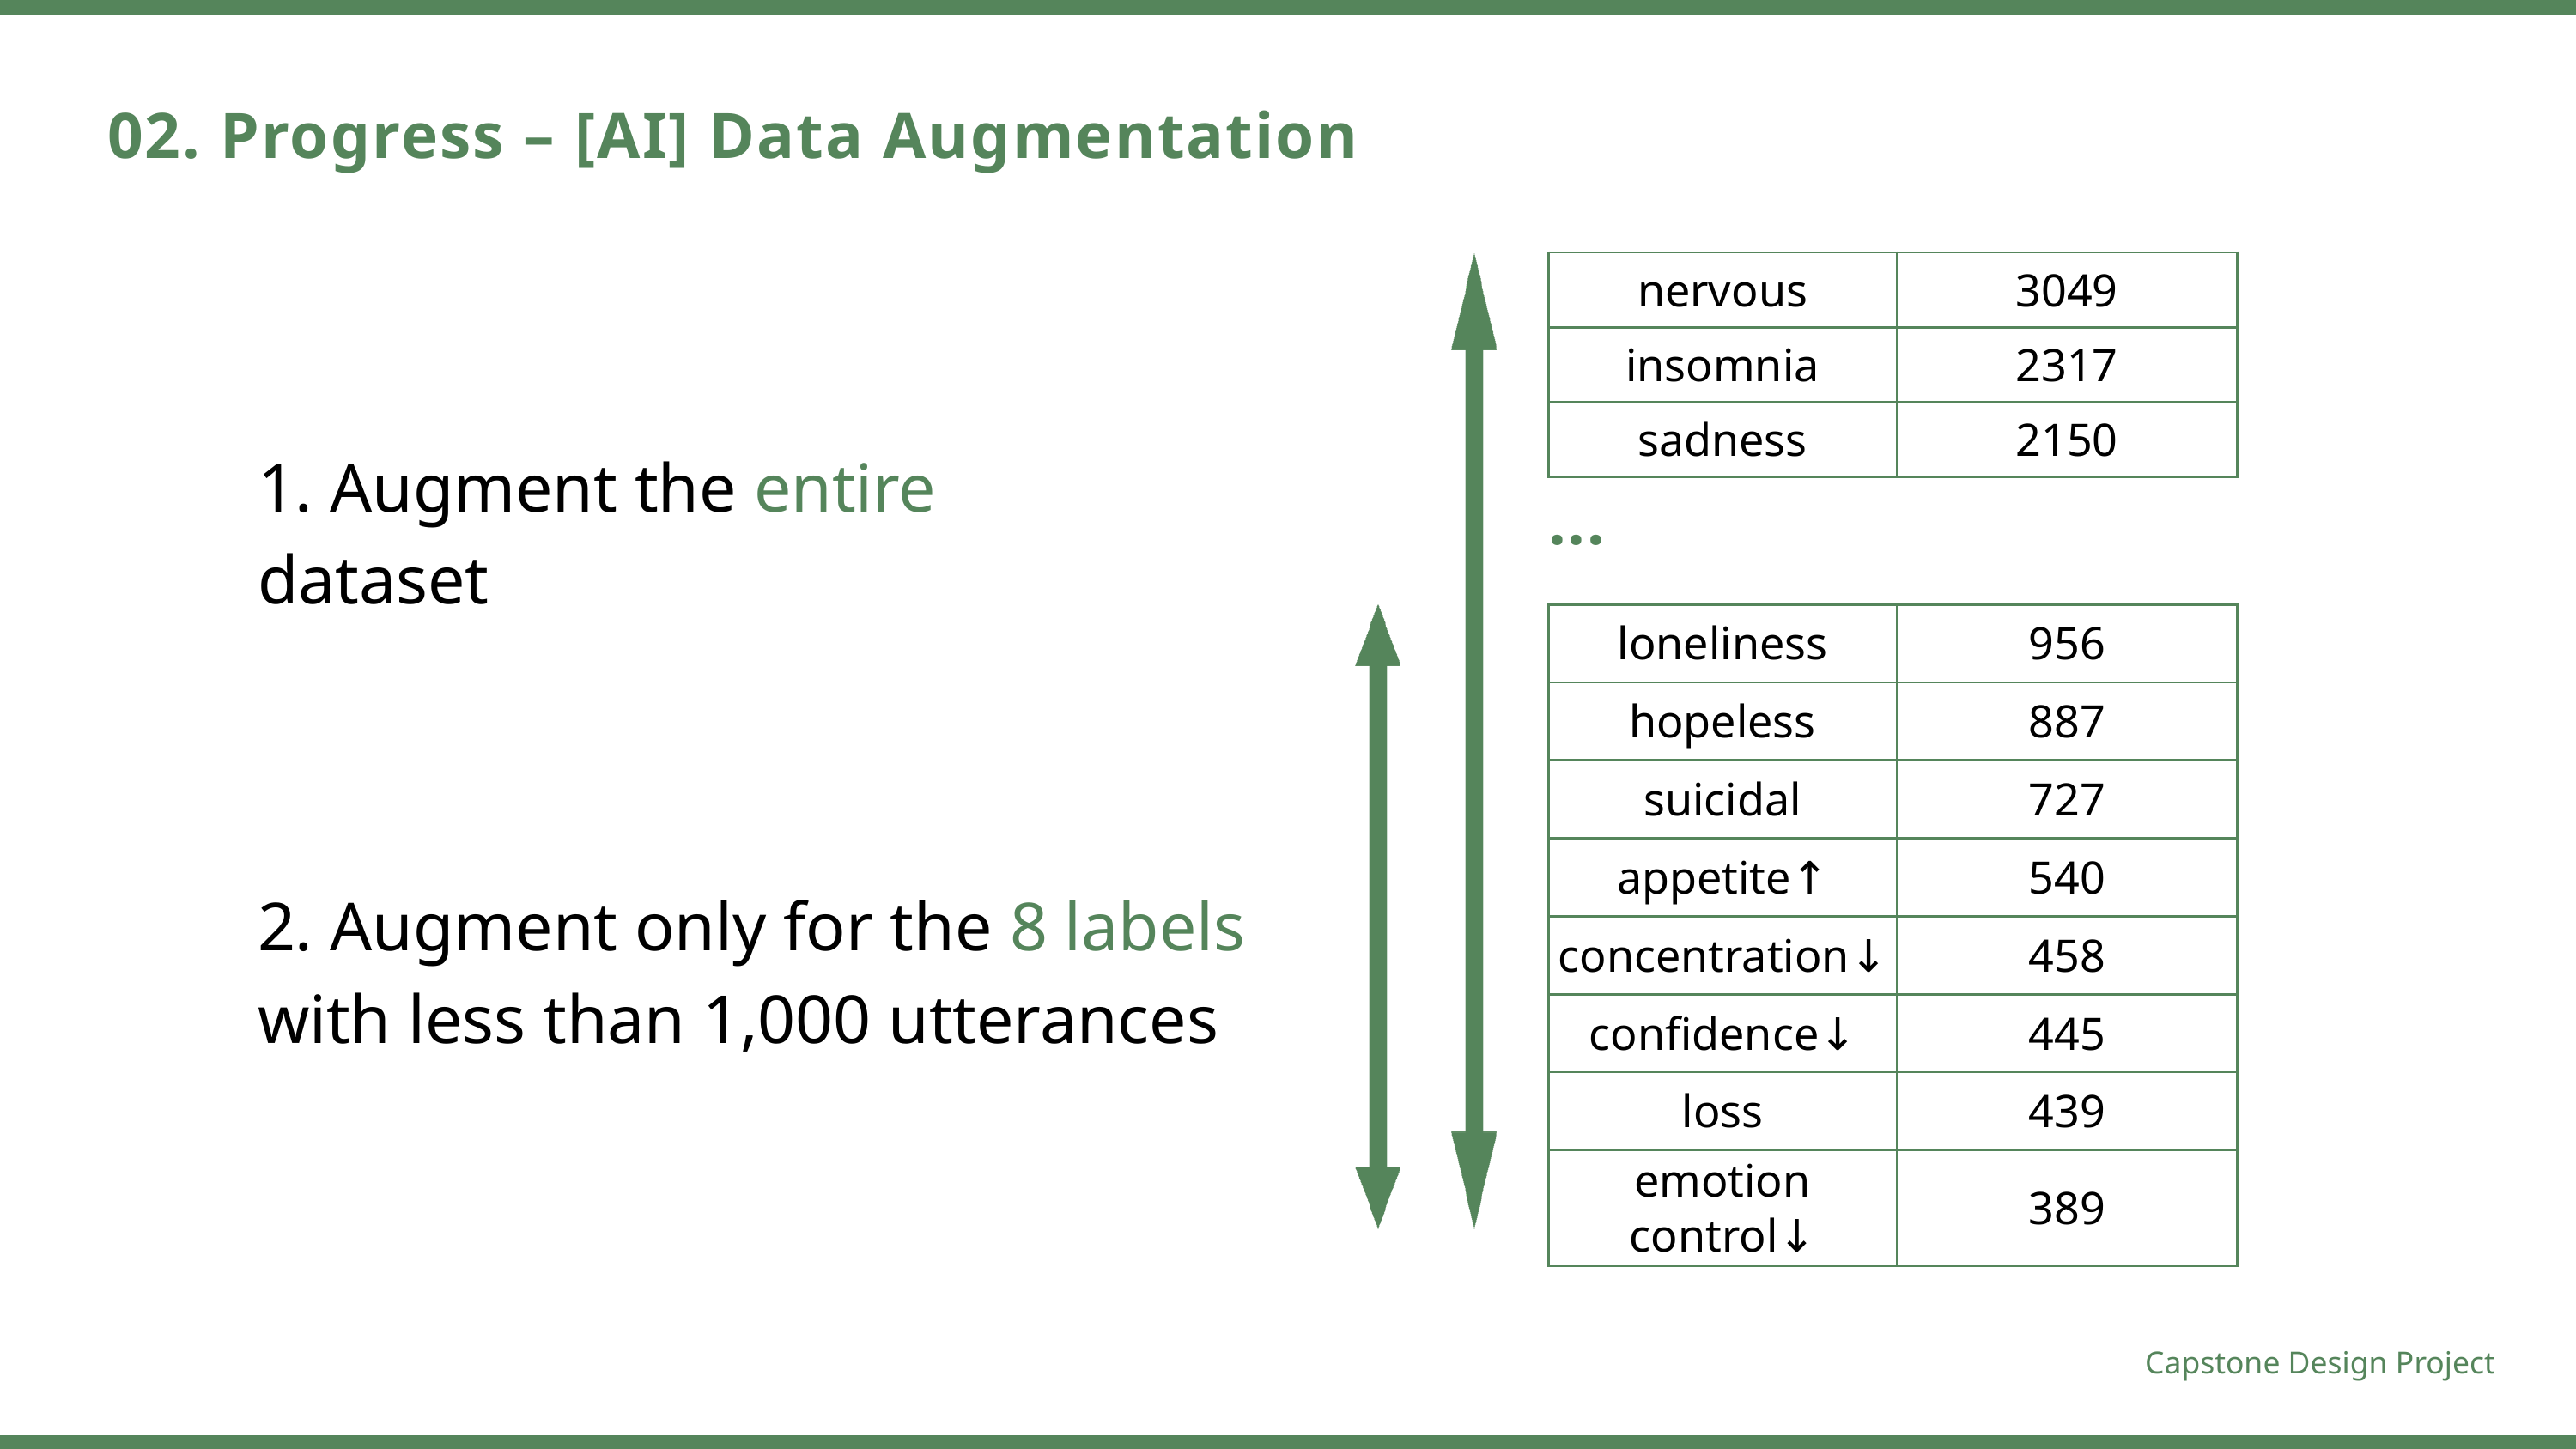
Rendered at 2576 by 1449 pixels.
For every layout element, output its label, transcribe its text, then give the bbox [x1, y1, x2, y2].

table_cell 887 [1898, 683, 2236, 759]
table_cell 727 [1898, 761, 2236, 837]
text_box Capstone Design Project [1969, 1344, 2496, 1388]
table_cell concentration↓ [1550, 918, 1896, 993]
picture [1451, 252, 1498, 1229]
table_cell 2150 [1898, 403, 2236, 476]
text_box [257, 433, 1258, 1050]
table_cell confidence↓ [1550, 996, 1896, 1071]
table_header 3049 [1898, 253, 2236, 326]
table_cell sadness [1550, 403, 1896, 476]
picture [1355, 603, 1400, 1229]
picture [0, 0, 2576, 15]
table_header loneliness [1550, 606, 1896, 682]
table_header 956 [1898, 606, 2236, 682]
table_cell 439 [1898, 1073, 2236, 1149]
table_cell hopeless [1550, 683, 1896, 759]
table_cell 458 [1898, 918, 2236, 993]
table_cell 389 [1898, 1151, 2236, 1265]
table_cell suicidal [1550, 761, 1896, 837]
table_cell emotion control↓ [1550, 1151, 1896, 1265]
text_box ... [1548, 479, 1630, 566]
table_cell loss [1550, 1073, 1896, 1149]
table_cell 445 [1898, 996, 2236, 1071]
table_cell insomnia [1550, 329, 1896, 401]
table_header nervous [1550, 253, 1896, 326]
table_cell 2317 [1898, 329, 2236, 401]
picture [0, 1435, 2576, 1449]
table_cell 540 [1898, 840, 2236, 915]
text_box 02. Progress – [AI] Data Augmentation [107, 93, 1739, 179]
table_cell appetite↑ [1550, 840, 1896, 915]
